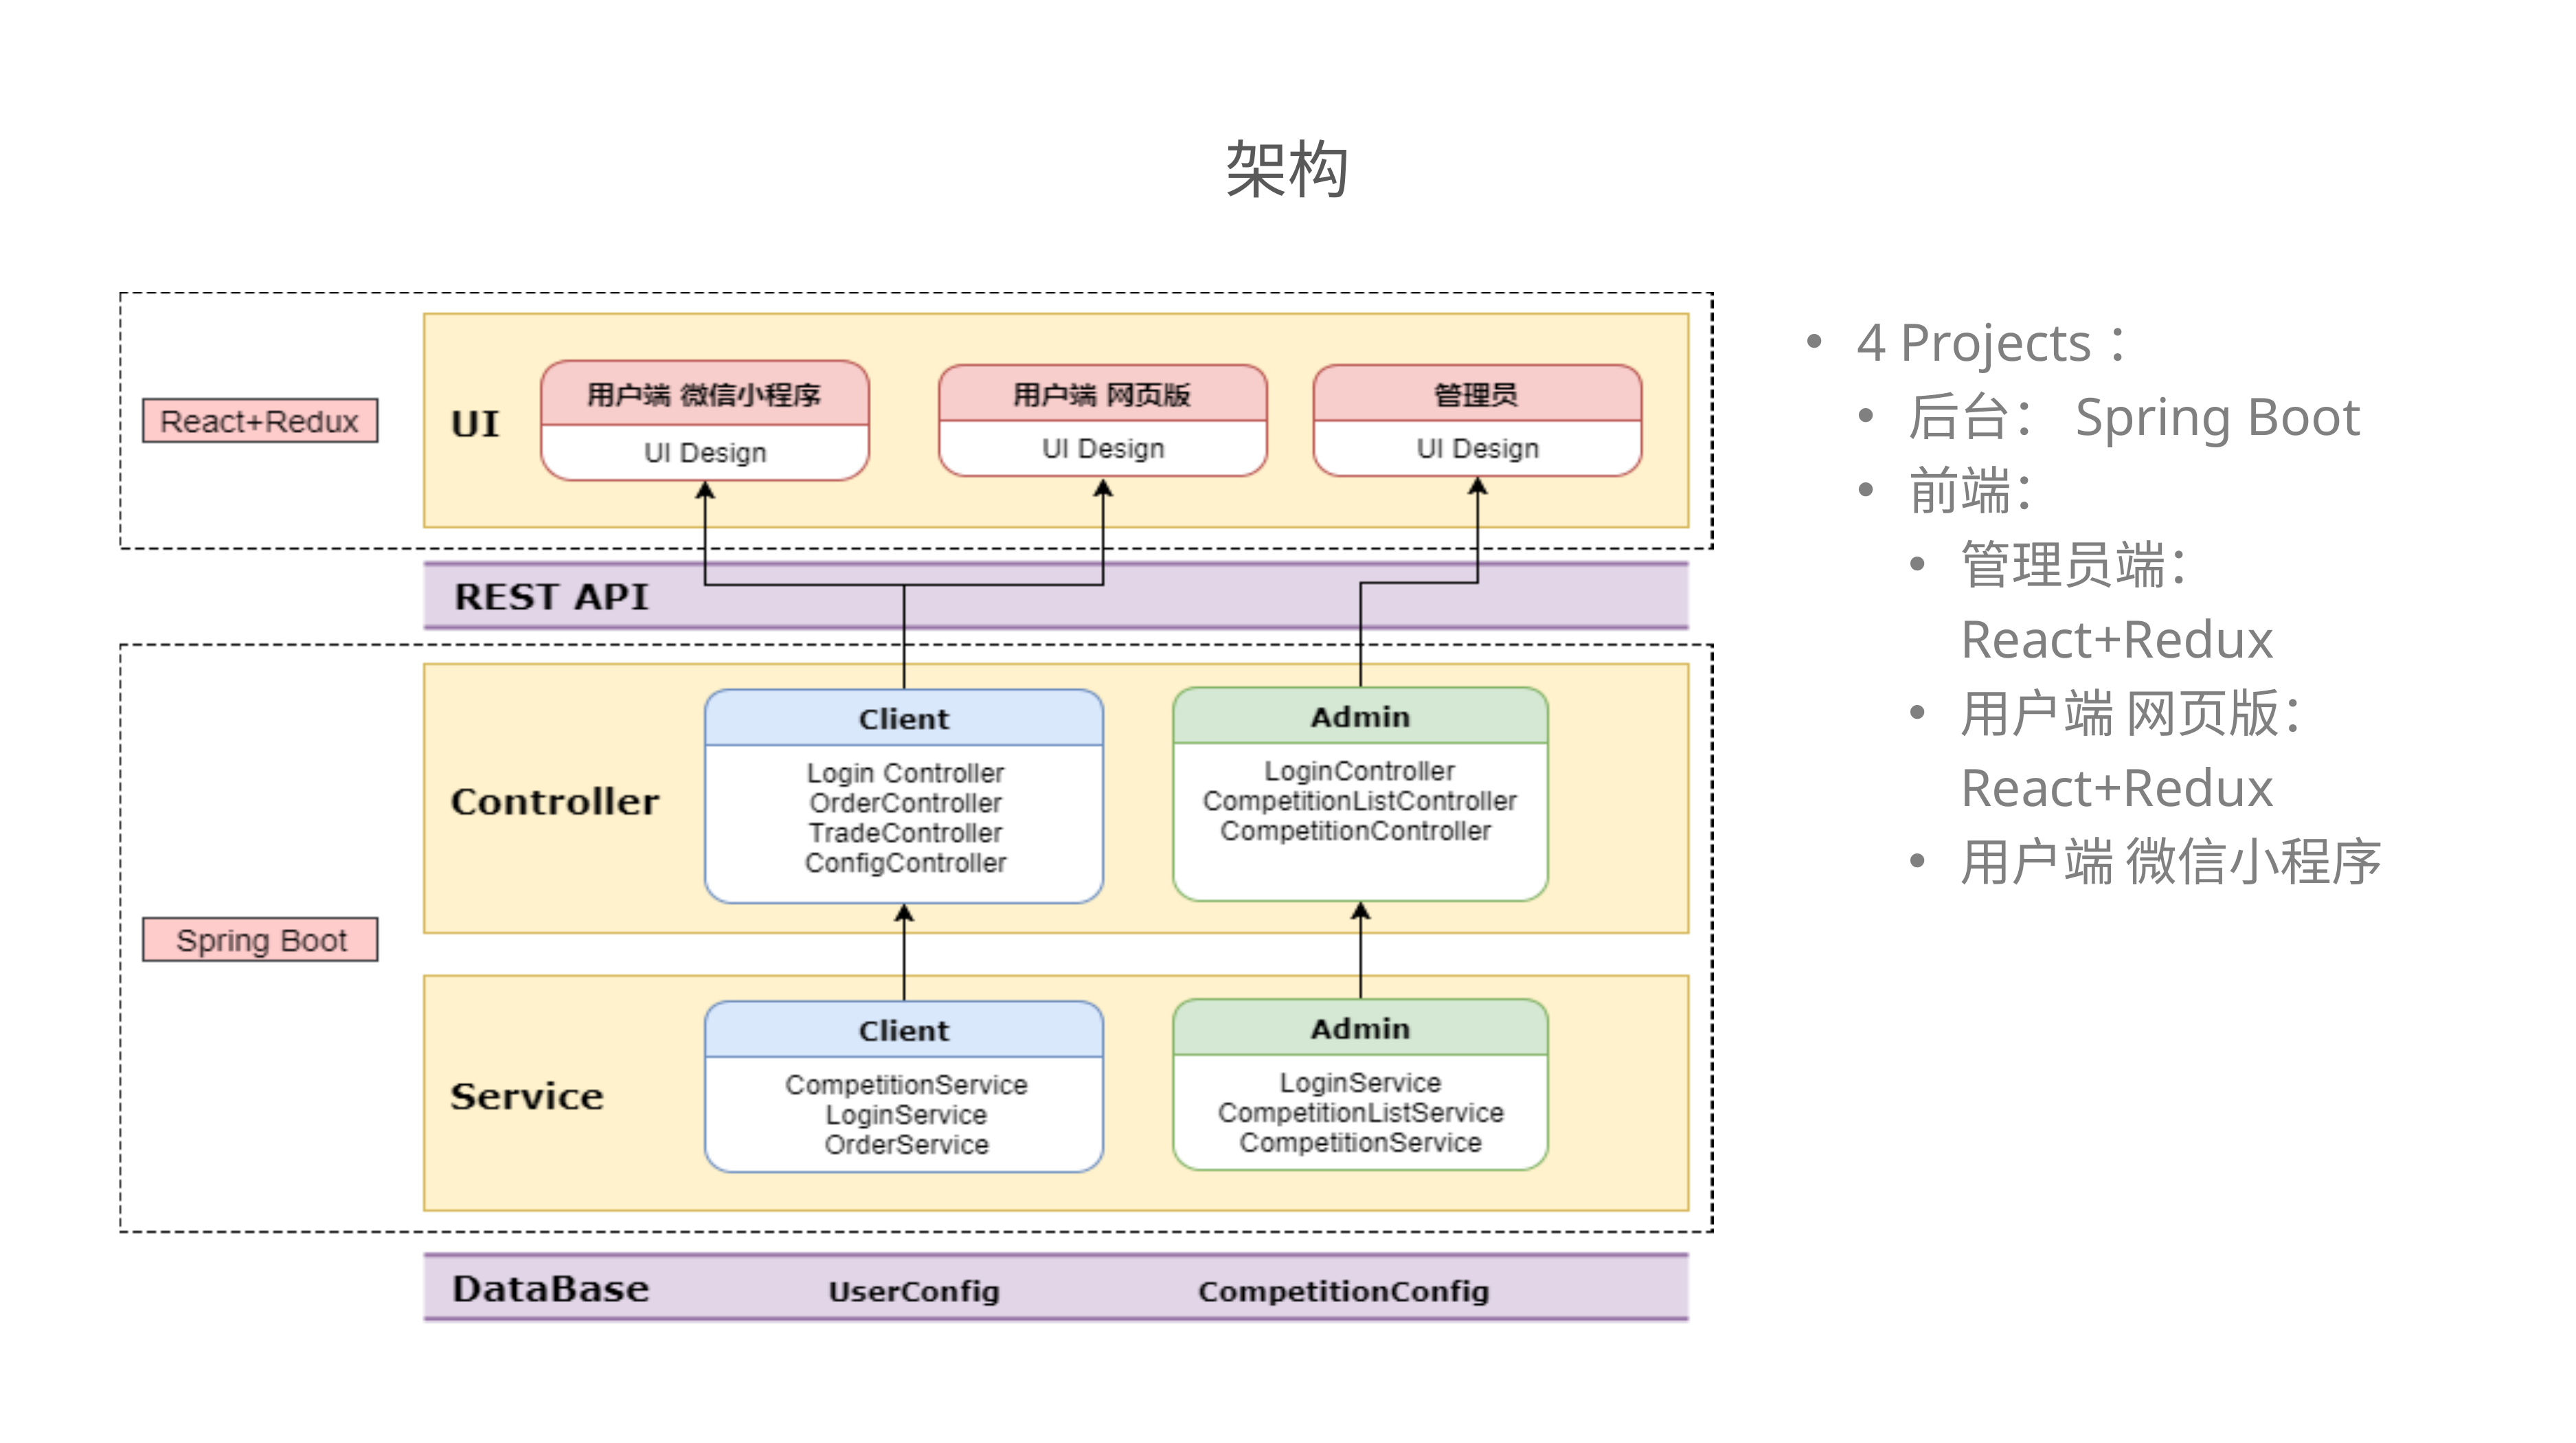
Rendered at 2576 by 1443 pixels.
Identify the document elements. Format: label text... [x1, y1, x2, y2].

picture [120, 292, 1714, 1323]
text_box 4 Projects： 后台：Spring Boot 前端： 管理员端：React+Redux 用户端 网页版：React+Redux 用户端 微信小程序 [1795, 292, 2458, 896]
text_box 架构 [1214, 124, 1362, 211]
